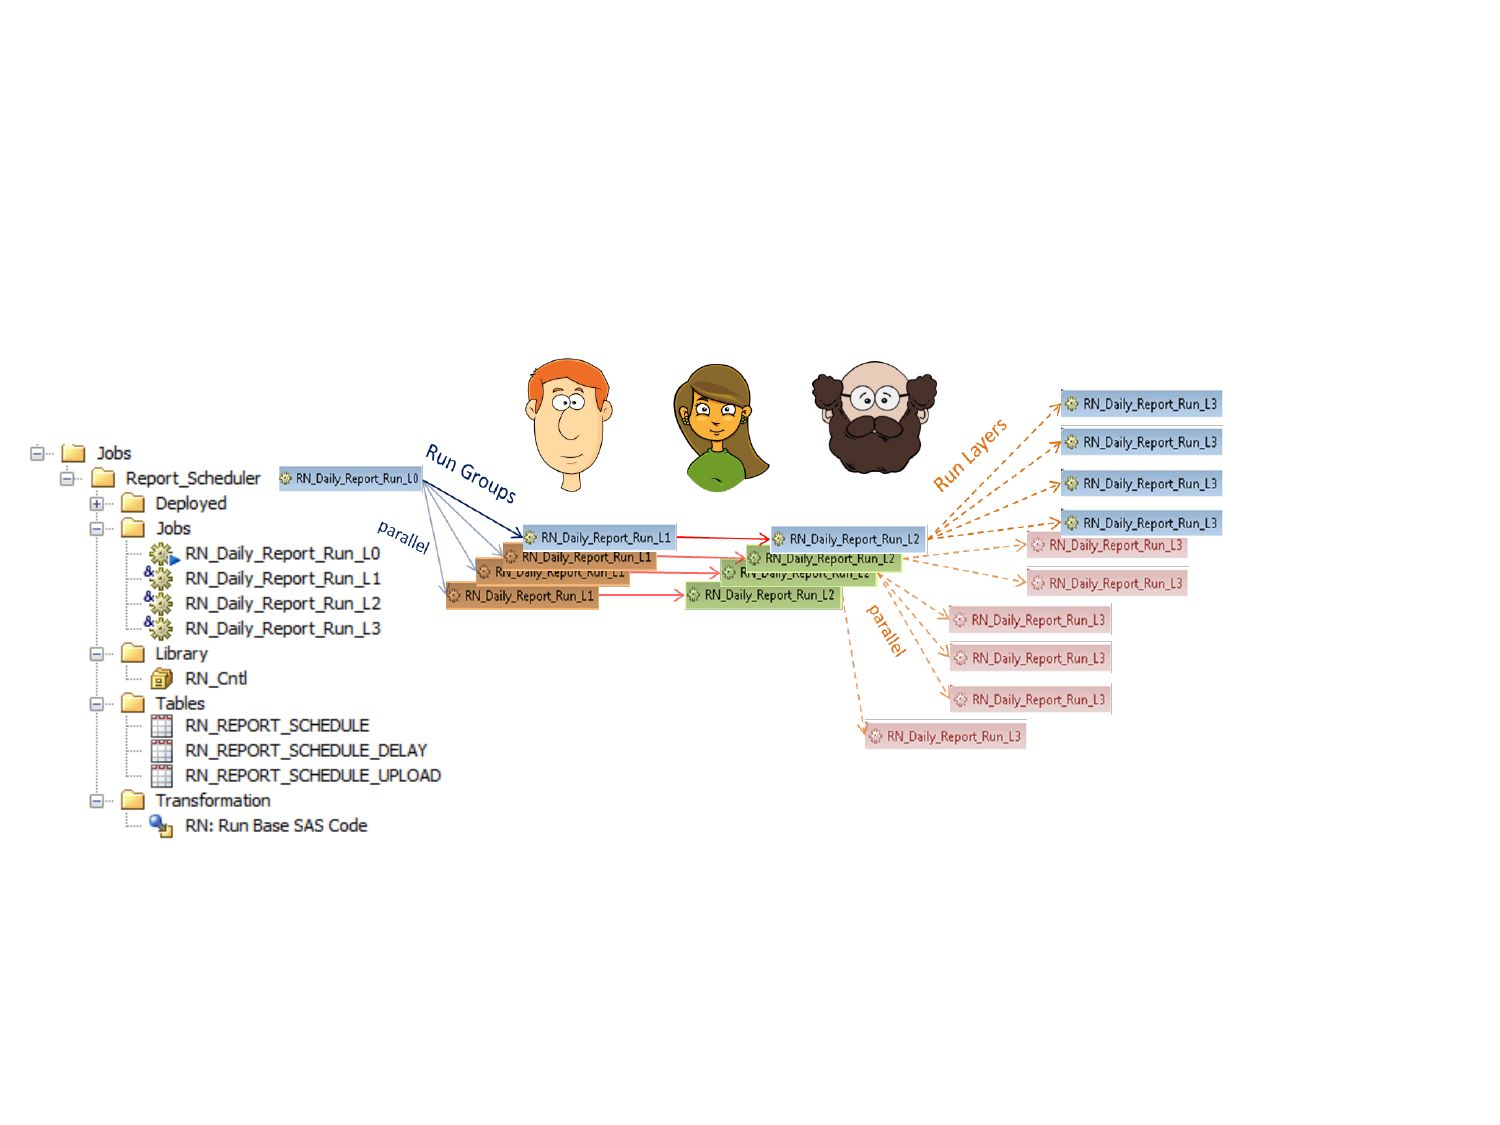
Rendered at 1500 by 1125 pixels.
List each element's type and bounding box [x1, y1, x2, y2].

picture [17, 349, 1223, 846]
